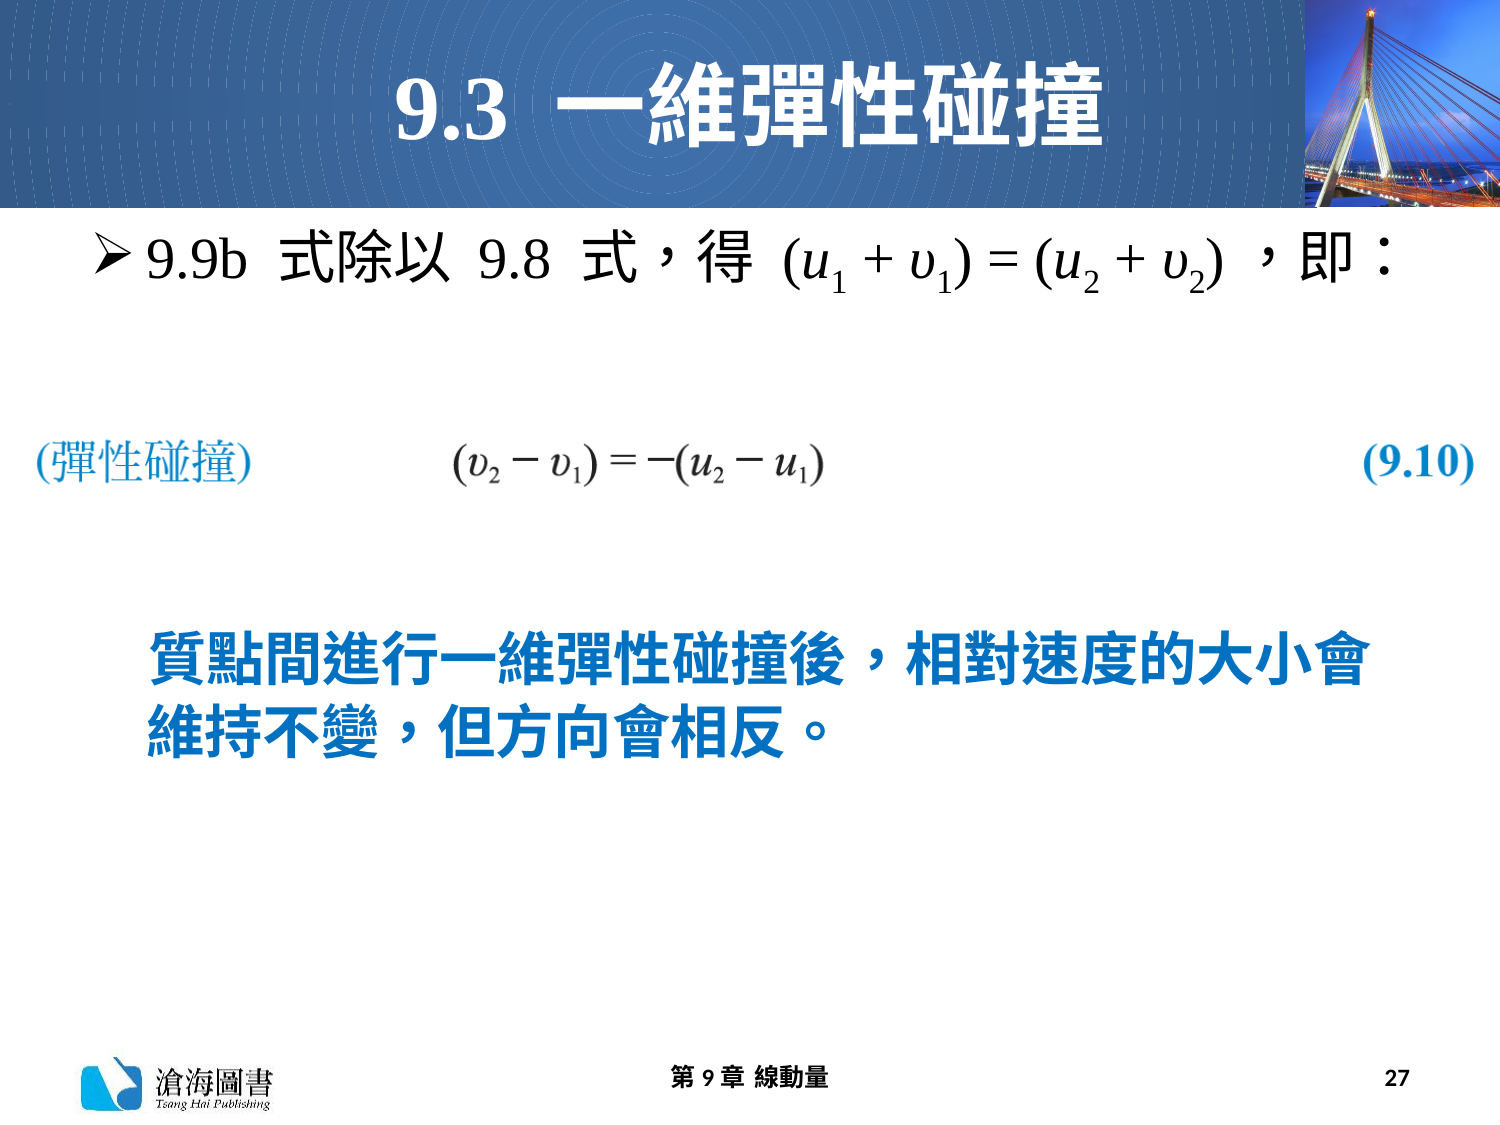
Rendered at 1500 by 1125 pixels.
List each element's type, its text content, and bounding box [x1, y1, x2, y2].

picture [75, 1049, 274, 1118]
slide_number 27 [1074, 1046, 1425, 1107]
picture [17, 420, 1482, 508]
footer 第9章 線動量 [512, 1046, 988, 1107]
picture [1305, 0, 1500, 207]
list 9.9b 式除以 9.8 式，得 (u1 + υ1) = (u2 + υ2)，即： 質點間進行一維彈性碰撞後，相對速度的大小會維持不變，但方向會相反。 [75, 219, 1425, 419]
list 9.9b 式除以 9.8 式，得 (u1 + υ1) = (u2 + υ2)，即： 質點間進行一維彈性碰撞後，相對速度的大小會維持不變，但方向會相反。 [75, 516, 1425, 1043]
title 9.3 一維彈性碰撞 [75, 21, 1425, 185]
